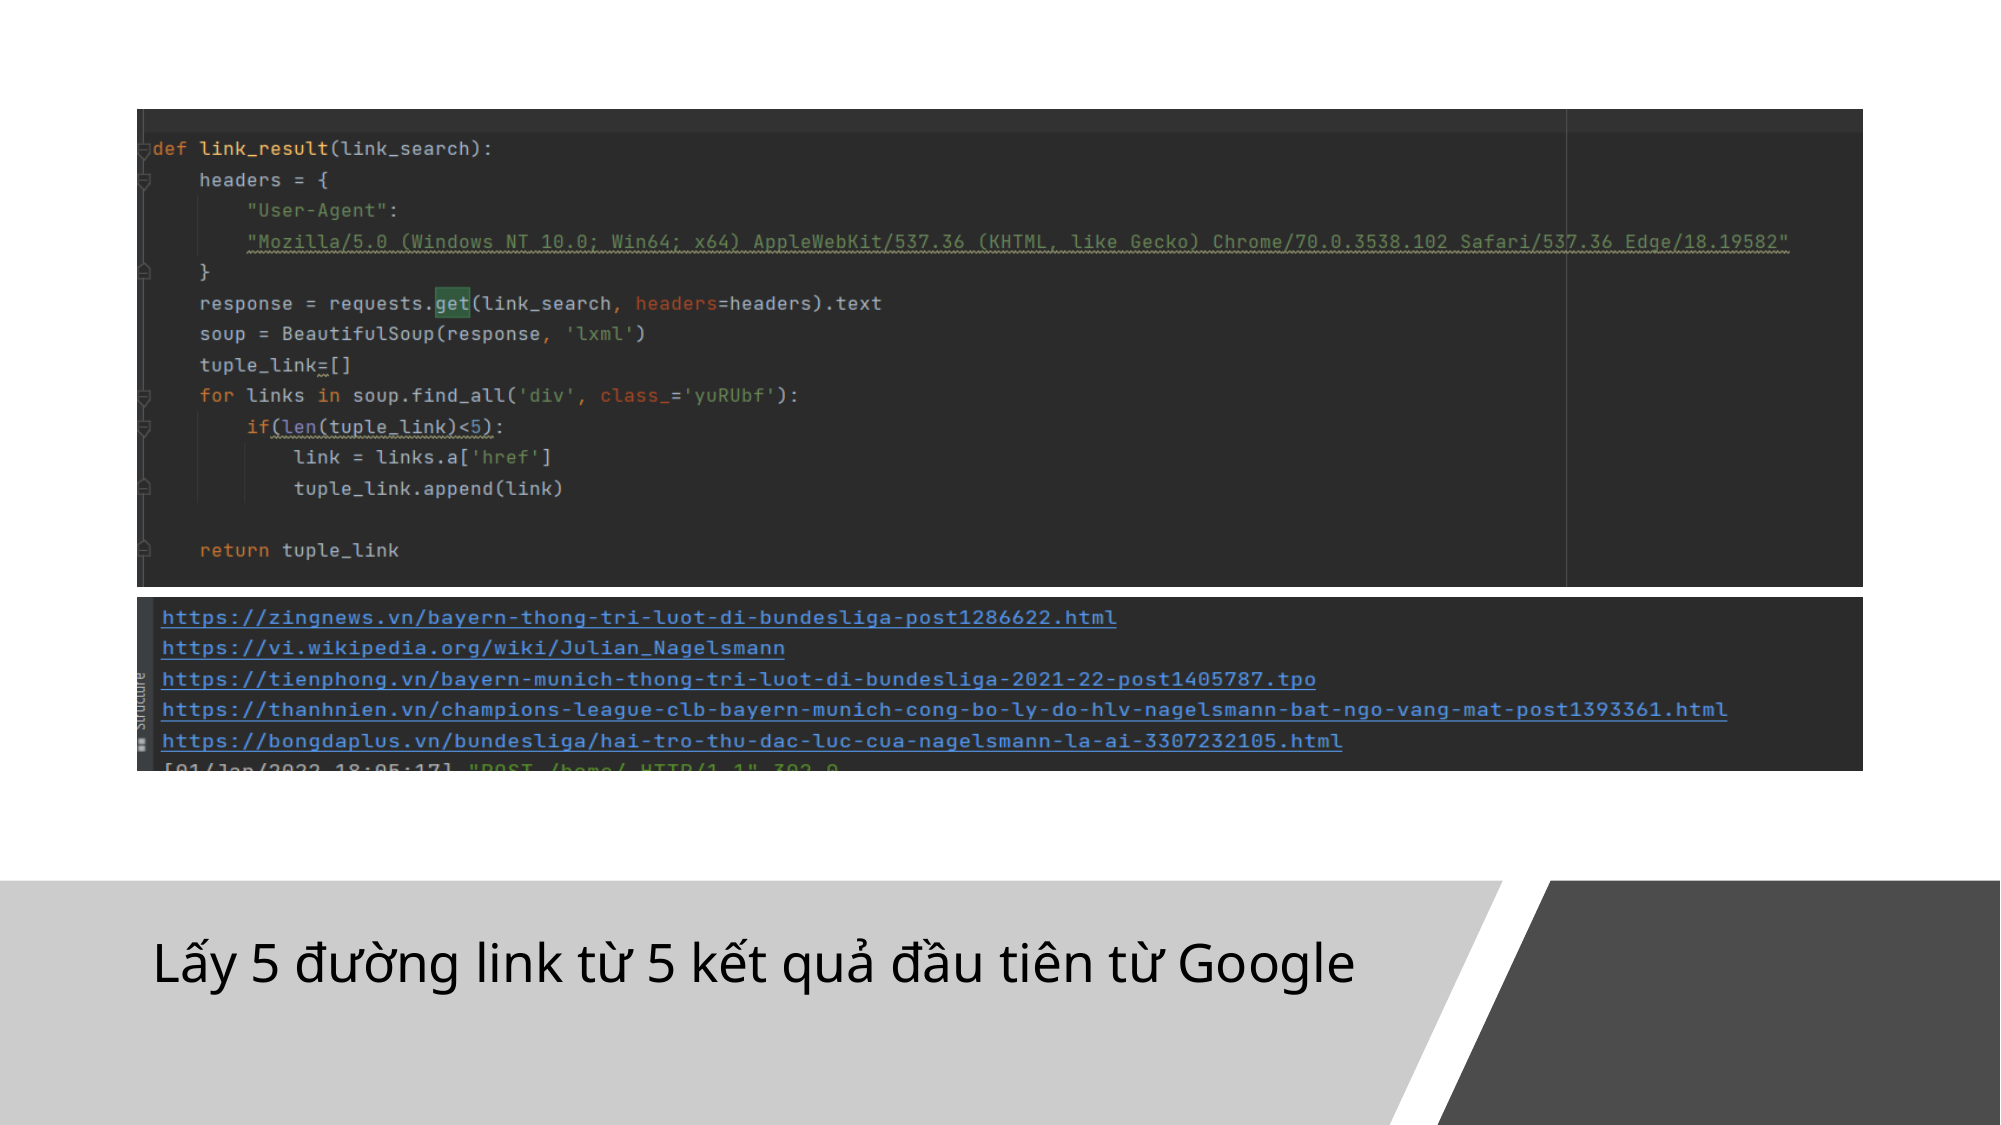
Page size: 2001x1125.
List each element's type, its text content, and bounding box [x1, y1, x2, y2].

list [137, 109, 1863, 587]
text_box [1436, 879, 2000, 1125]
picture [137, 597, 1863, 771]
text_box [0, 879, 1505, 1125]
title Lấy 5 đường link từ 5 kết quả đầu tiên từ Google [137, 907, 1404, 1087]
